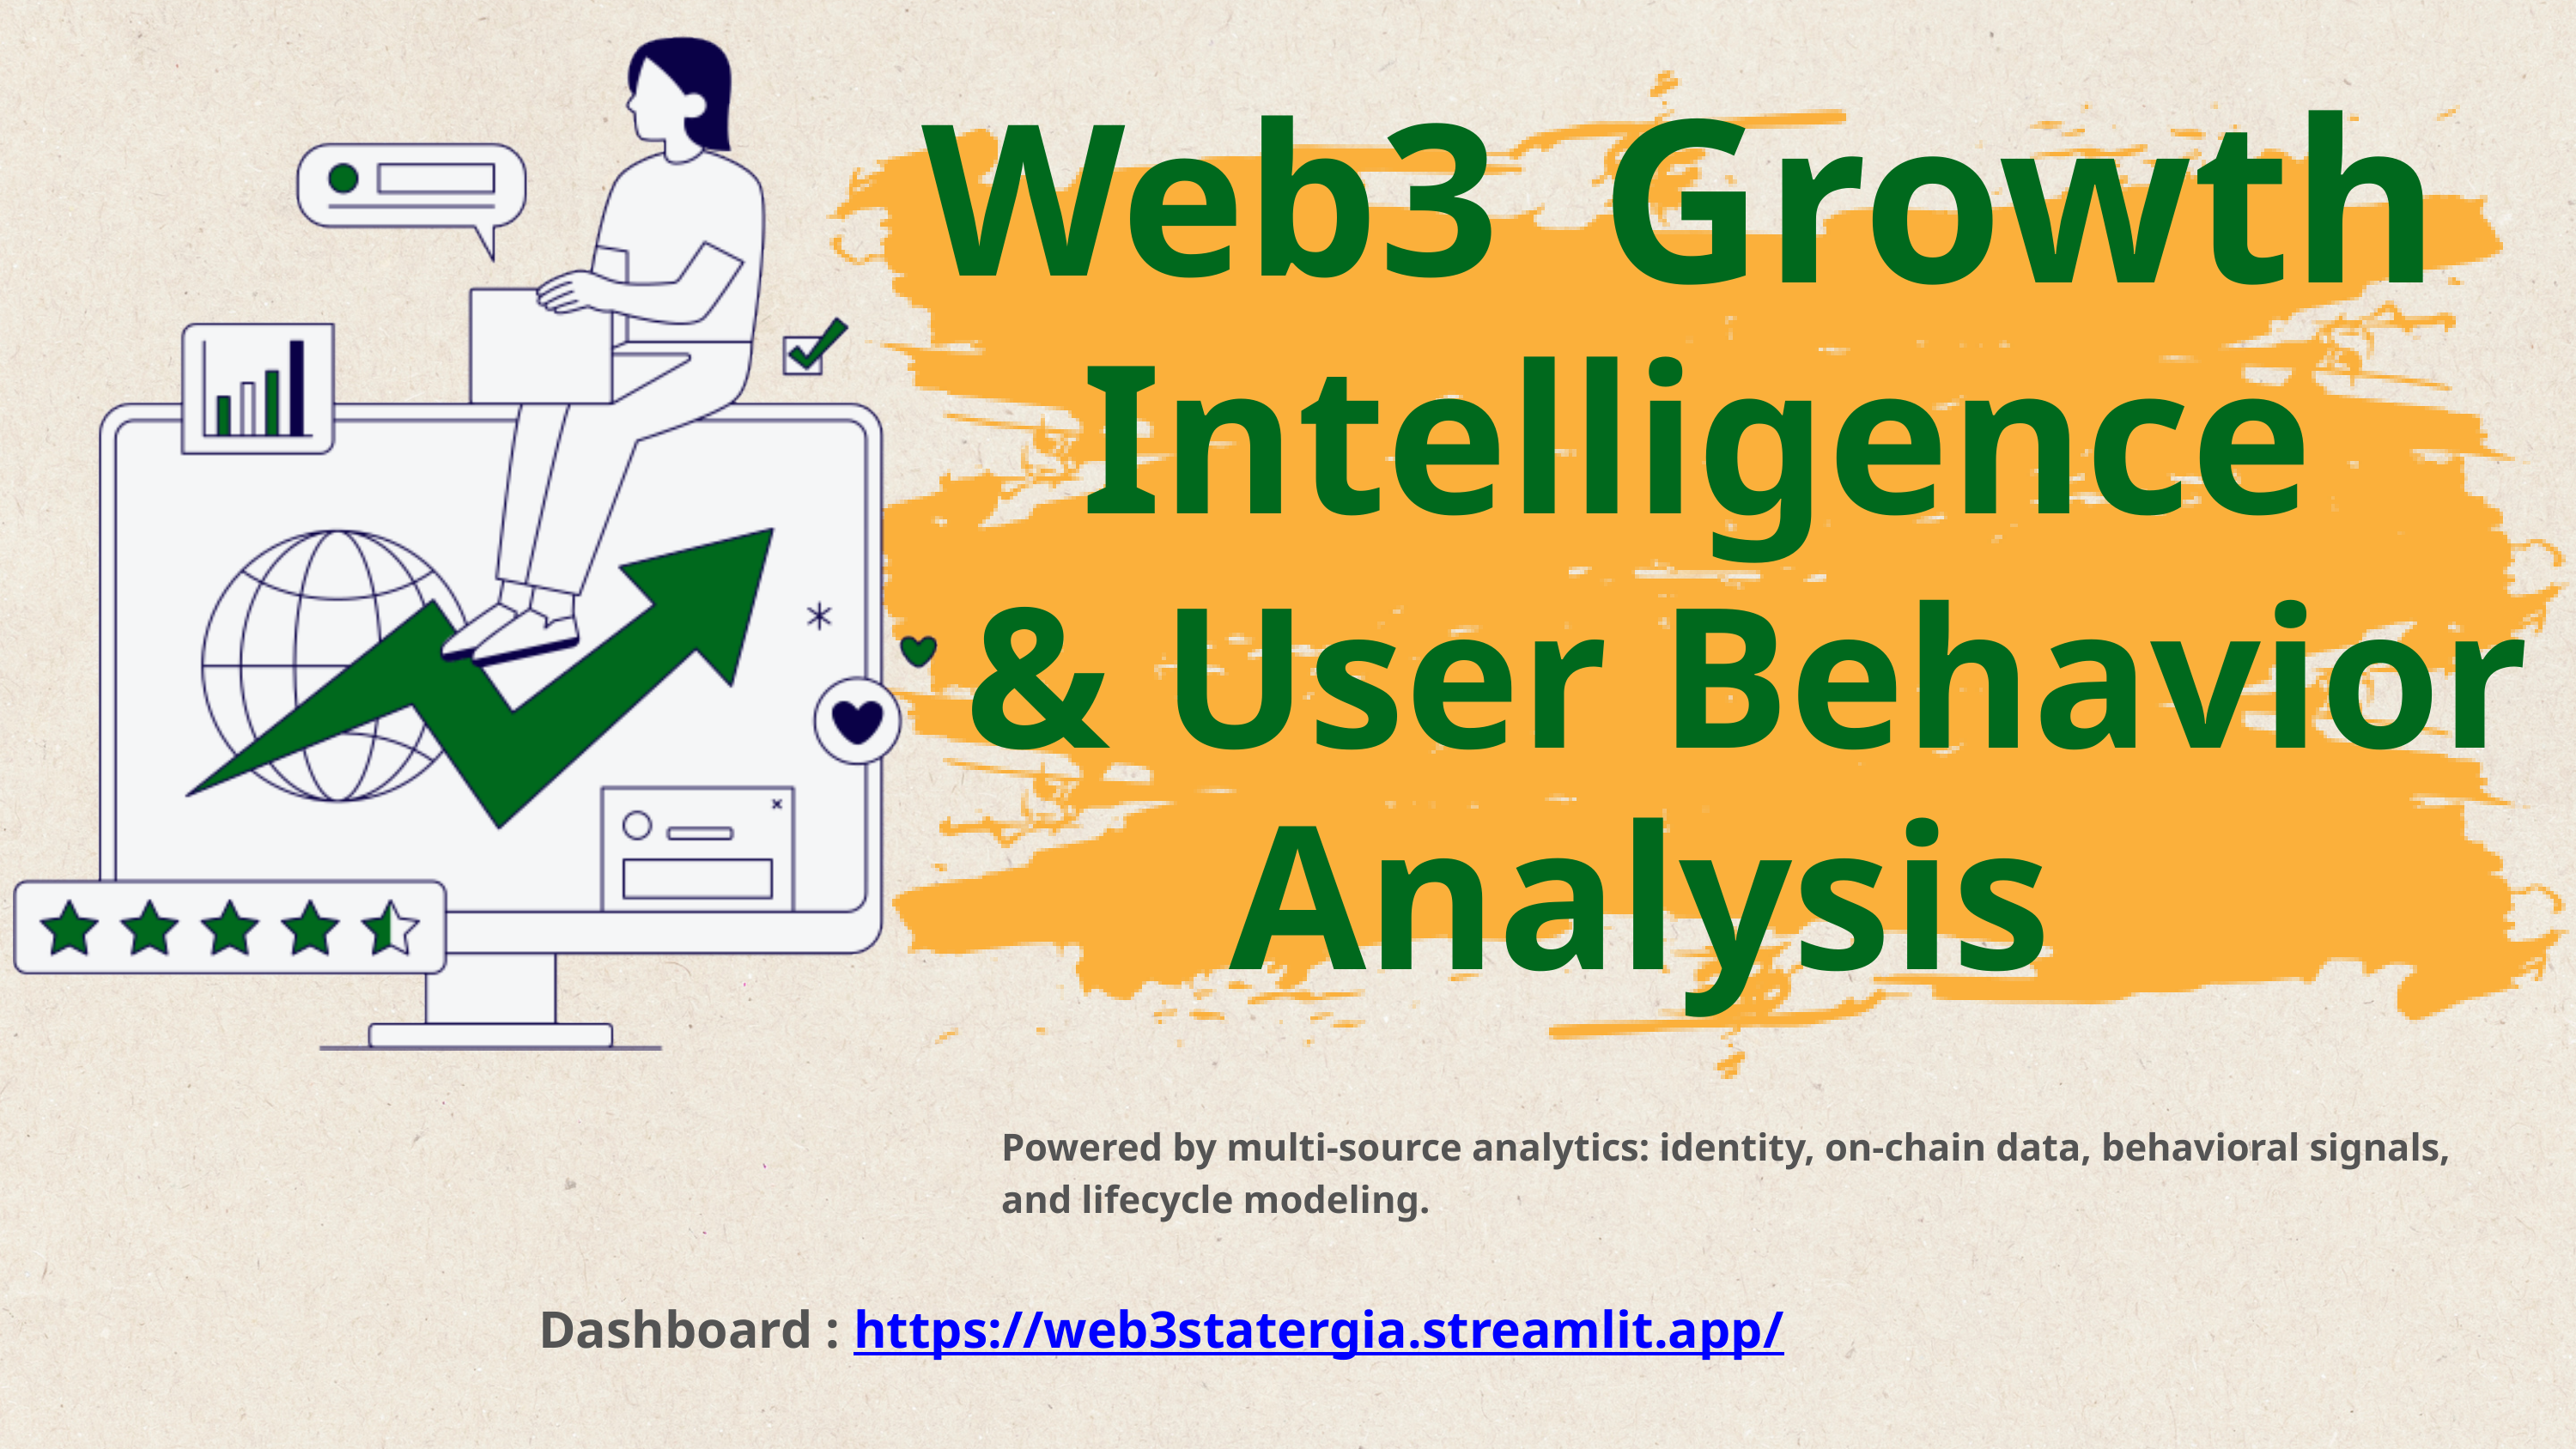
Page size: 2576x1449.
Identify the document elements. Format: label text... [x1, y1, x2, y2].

text_box Intelligence [1081, 265, 2452, 514]
text_box [13, 36, 945, 1051]
text_box Web3 [921, 22, 1601, 318]
text_box [0, 0, 2576, 1449]
text_box Dashboard : https://web3statergia.streamlit.app/ [538, 1295, 2543, 1367]
text_box Growth [1601, 10, 2576, 329]
text_box & User Behavior [964, 514, 2576, 787]
text_box Powered by multi-source analytics: identity, on-chain data, behavioral signals, and lifecycle modeling. [1001, 1116, 2485, 1222]
text_box Analysis [1229, 730, 2163, 1009]
text_box [826, 318, 2570, 1079]
